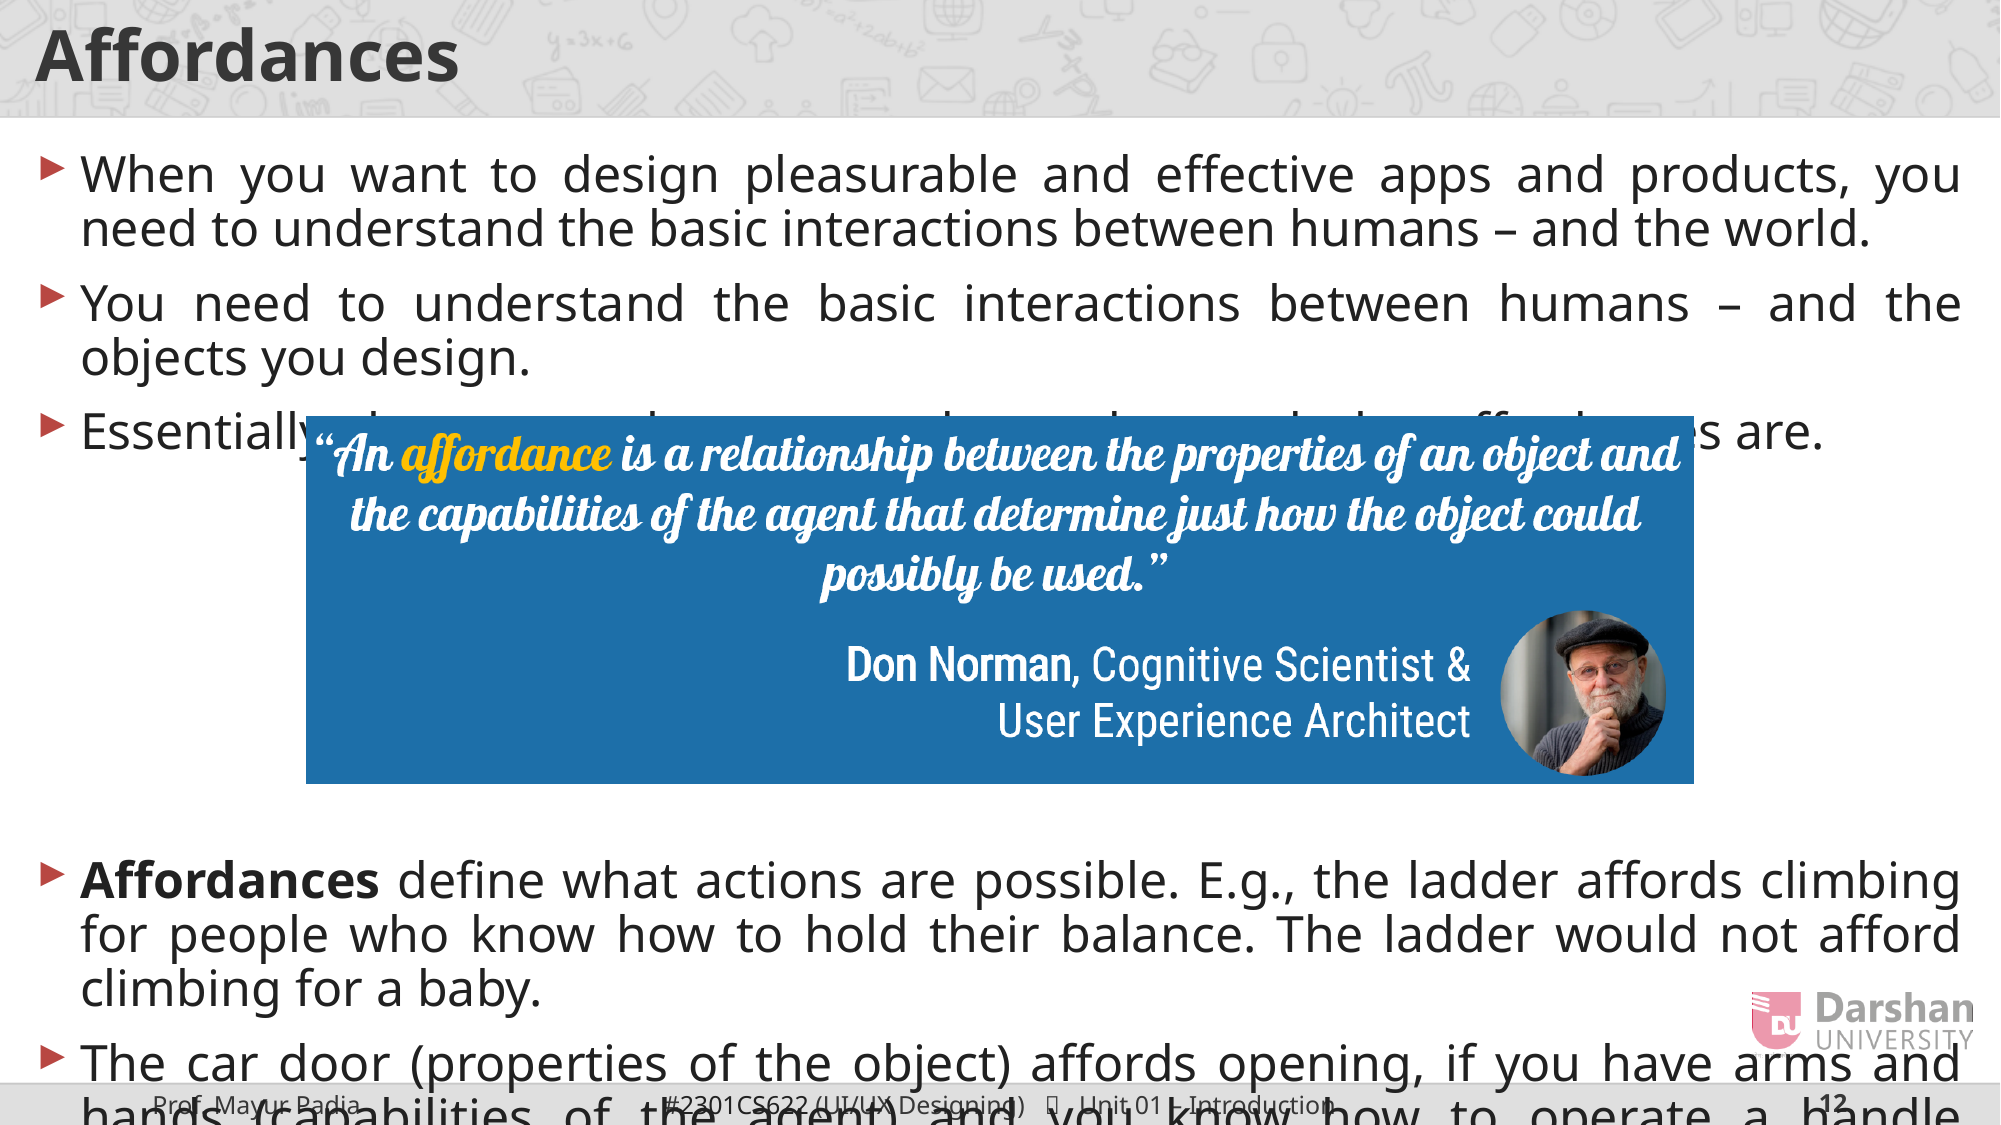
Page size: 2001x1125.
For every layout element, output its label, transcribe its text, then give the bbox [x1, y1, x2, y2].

picture [306, 416, 1694, 784]
title Affordances [0, 0, 2000, 117]
list When you want to design pleasurable and effective apps and products, you need to understand the basic interactions between humans – and the world. You need to understand the basic interactions between humans – and the objects you design. Essentially, that means that you need to understand what affordances are. Affordances define what actions are possible. E.g., the ladder affords climbing for people who know how to hold their balance. The ladder would not afford climbing for a baby. The car door (properties of the object) affords opening, if you have arms and hands (capabilities of the agent) and you know how to operate a handle (properties of the object). [21, 141, 1979, 1059]
